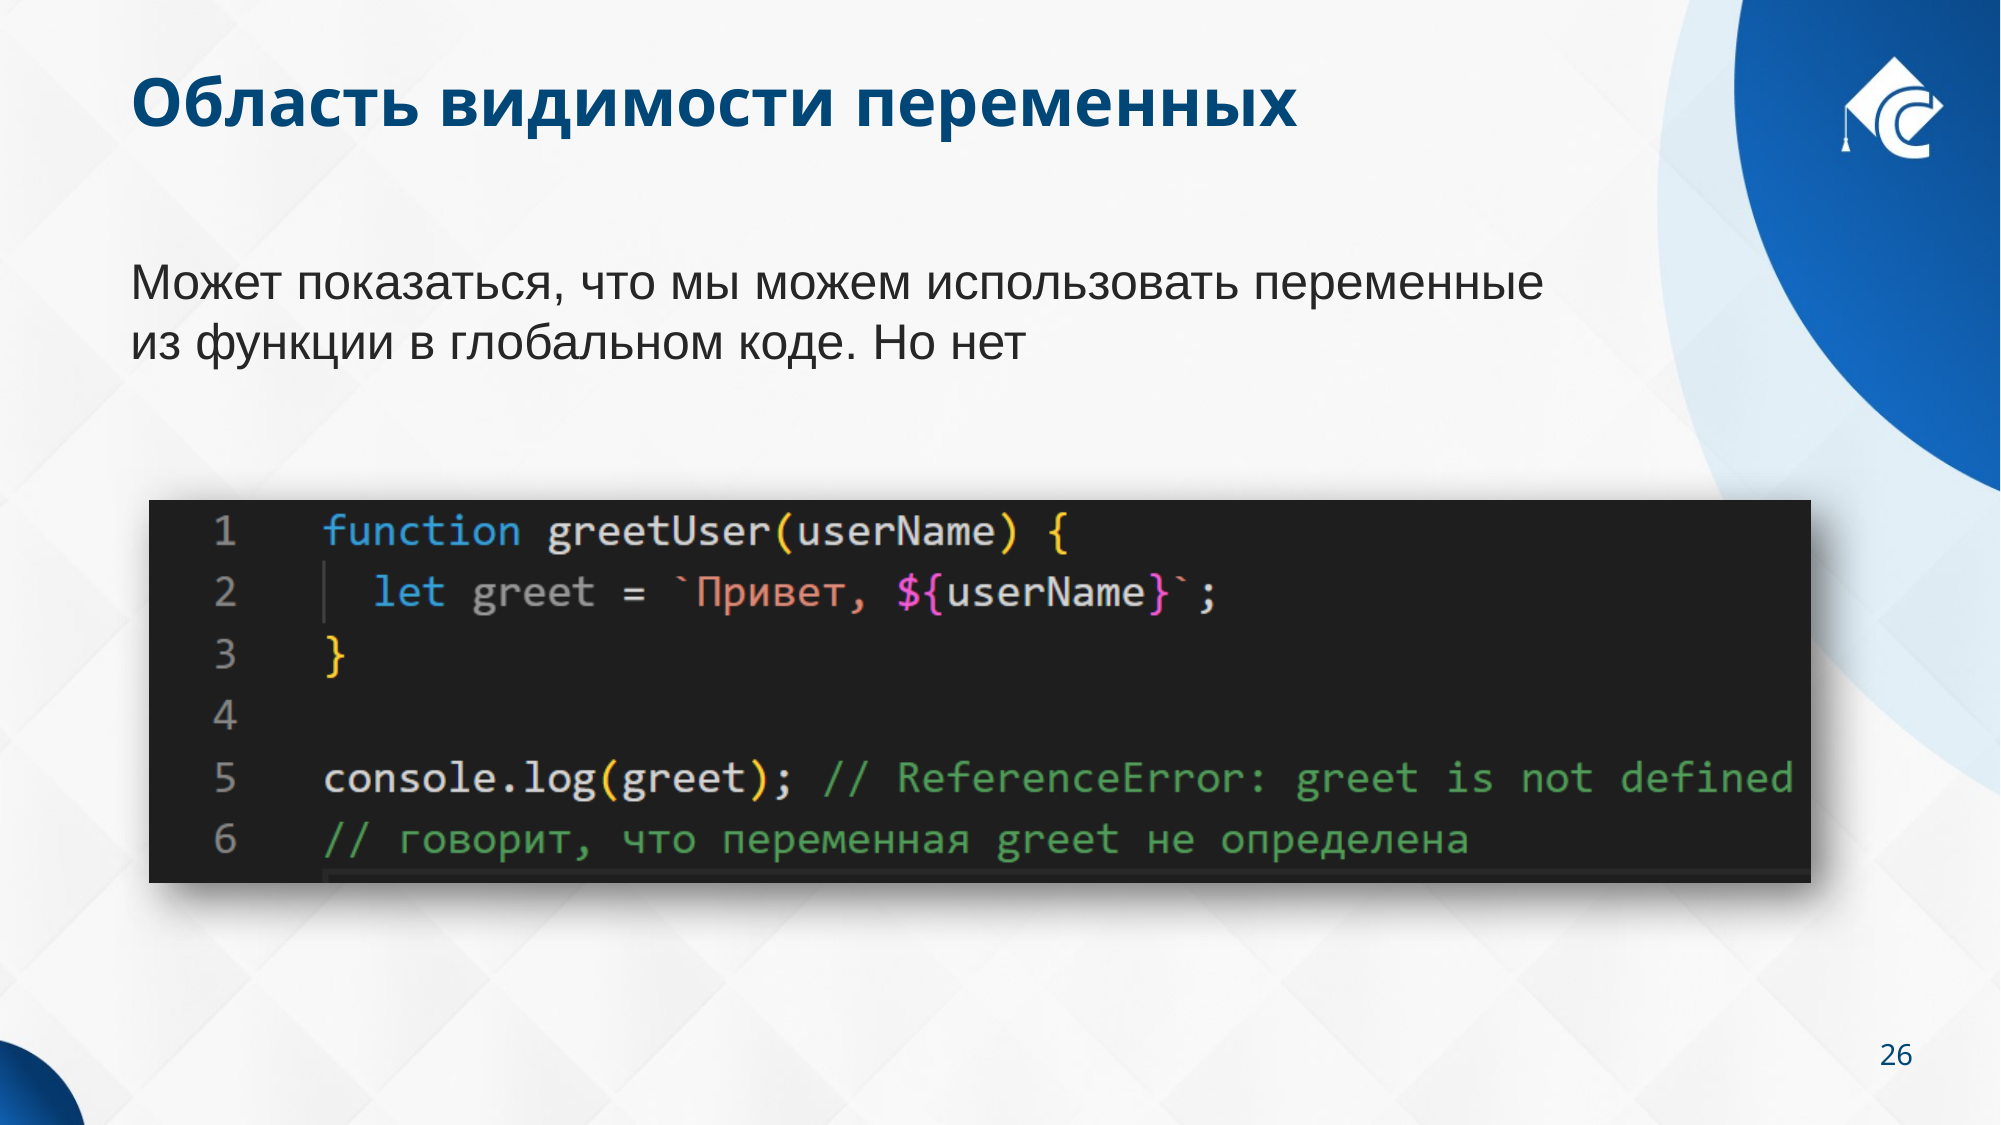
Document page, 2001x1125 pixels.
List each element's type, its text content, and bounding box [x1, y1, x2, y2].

slide_number 26 [1810, 1026, 1929, 1086]
title Область видимости переменных [115, 59, 1652, 150]
text_box Может показаться, что мы можем использовать переменные из функции в глобальном коде. Но нет [115, 242, 1619, 377]
picture [0, 0, 2001, 1125]
